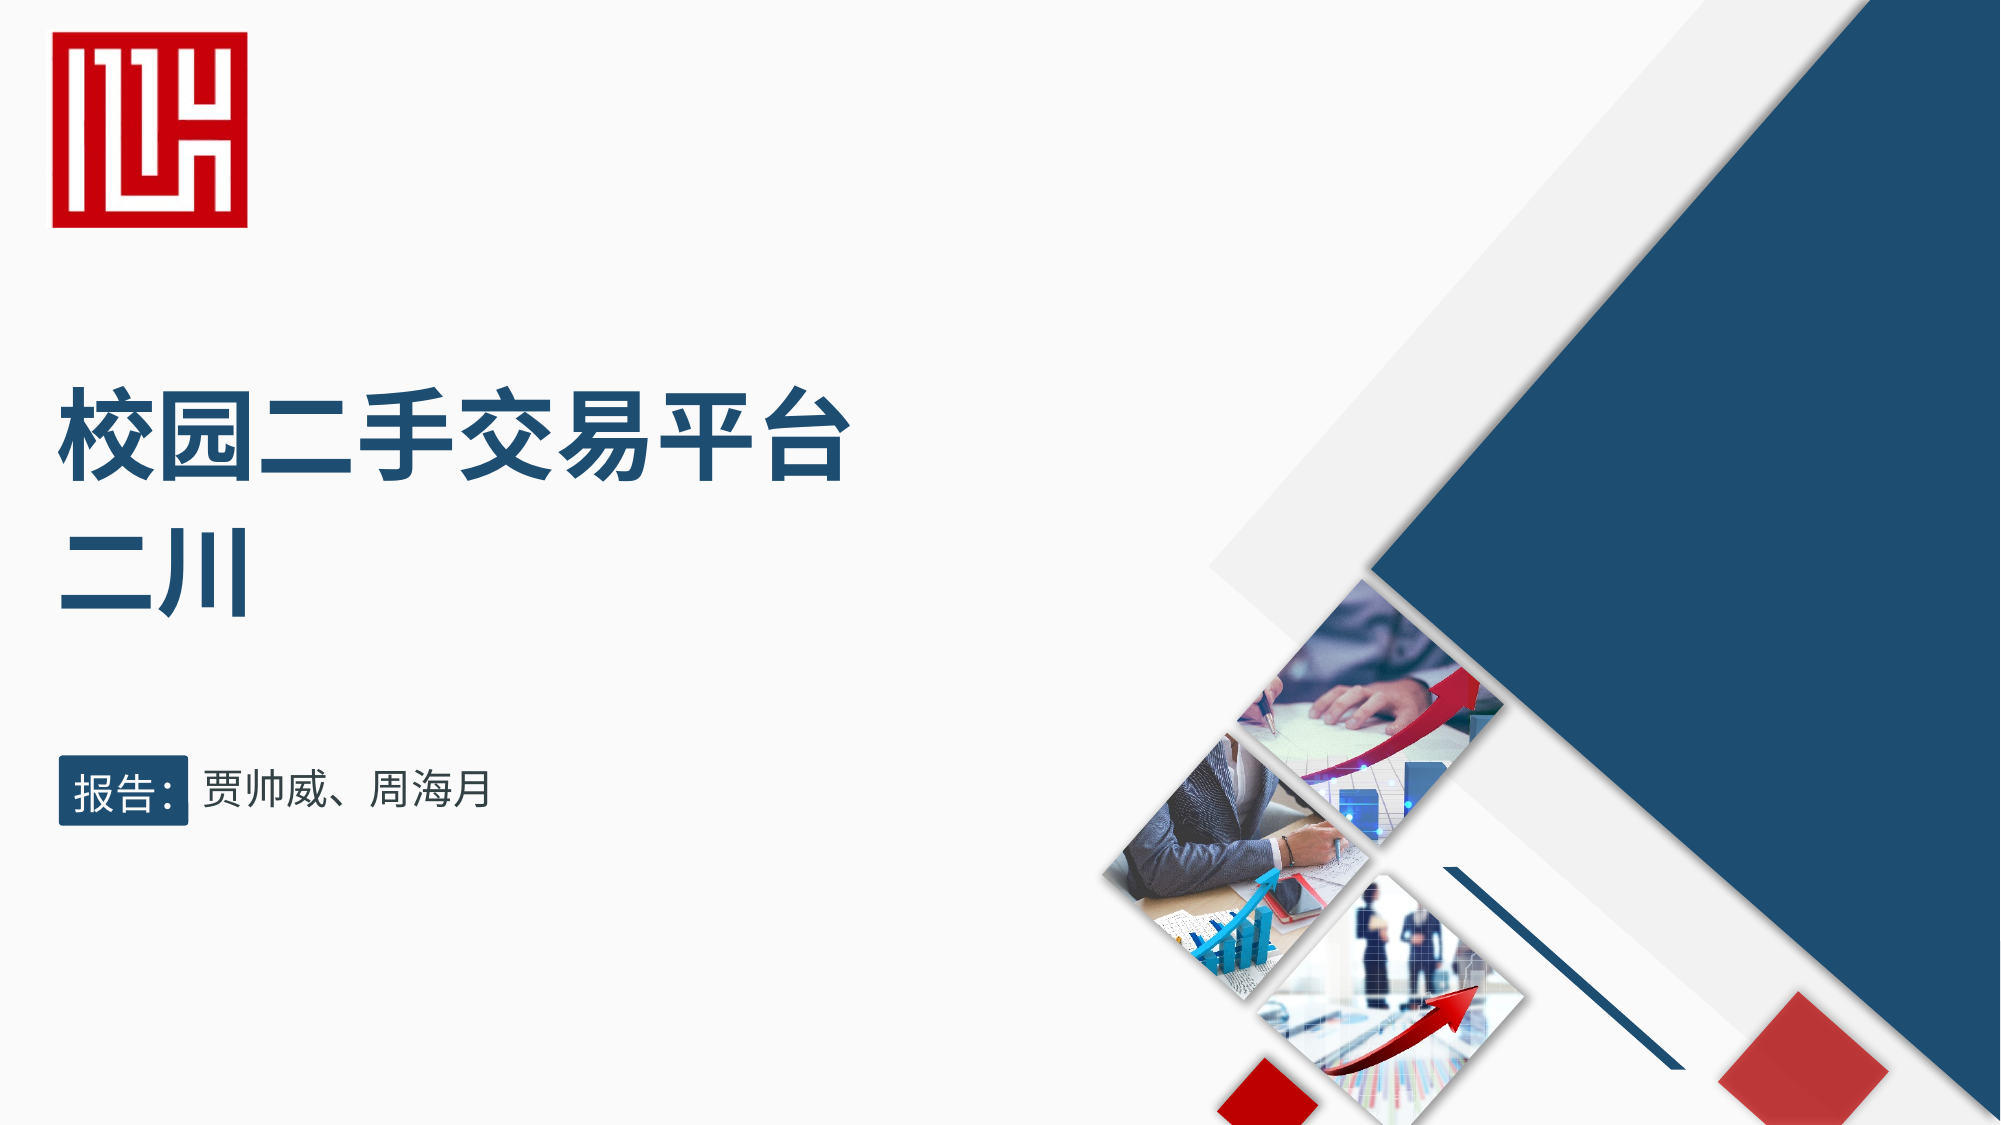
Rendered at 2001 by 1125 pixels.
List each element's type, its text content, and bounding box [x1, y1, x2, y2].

text_box 二川 [41, 501, 723, 637]
picture [1256, 875, 1525, 1125]
picture [1236, 579, 1504, 847]
picture [46, 29, 248, 228]
text_box [57, 754, 190, 824]
text_box 贾帅威、周海月 [189, 755, 703, 821]
text_box 报告： [58, 760, 201, 826]
picture [1101, 732, 1370, 1000]
text_box 校园二手交易平台 [41, 365, 1289, 500]
